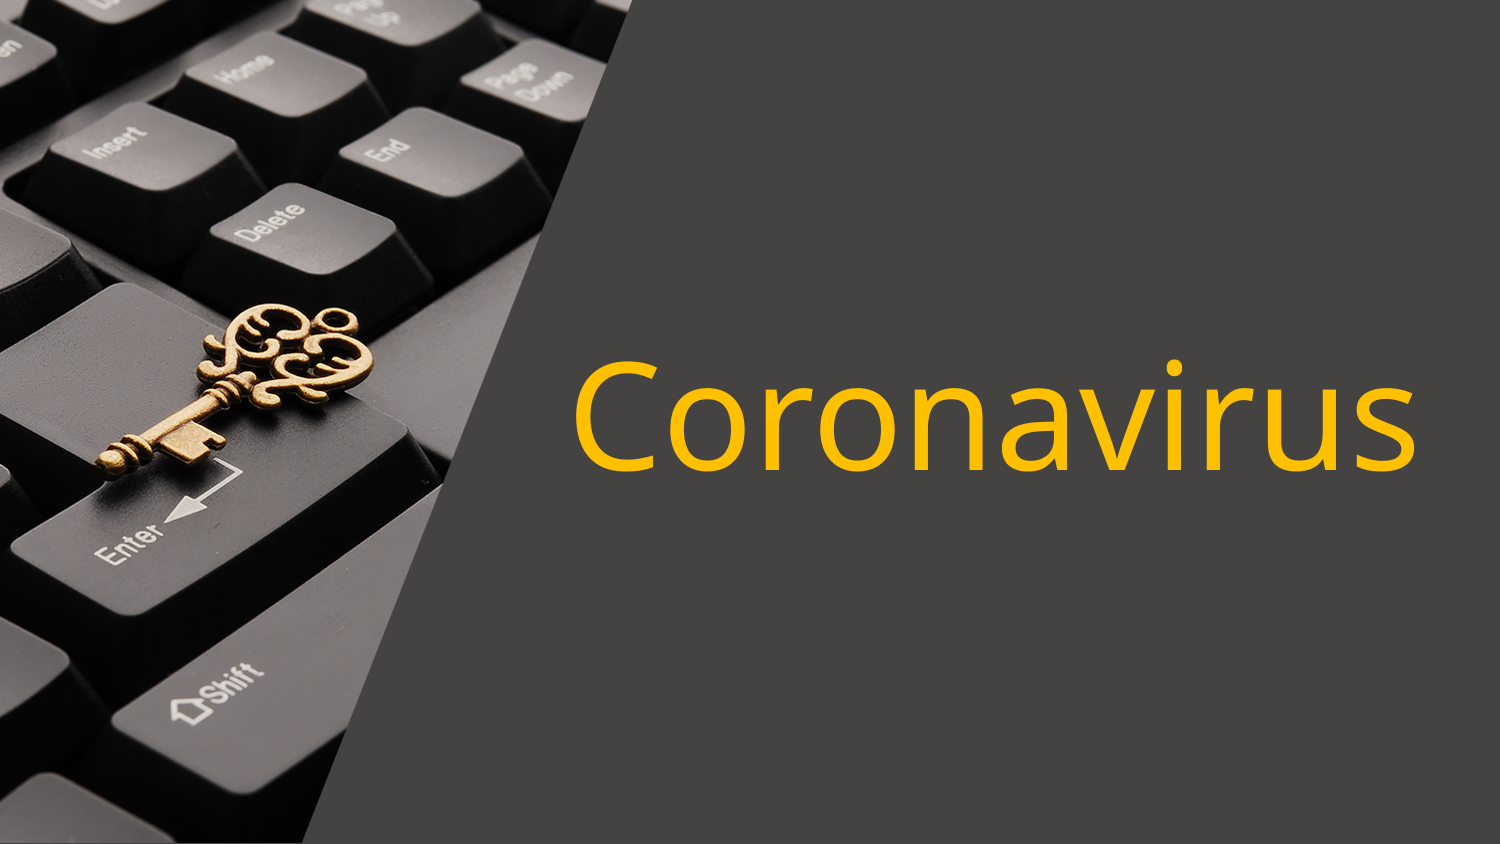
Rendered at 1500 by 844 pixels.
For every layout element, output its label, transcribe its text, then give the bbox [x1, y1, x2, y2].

text_box Coronavirus [365, 279, 1500, 564]
picture [0, 0, 633, 843]
